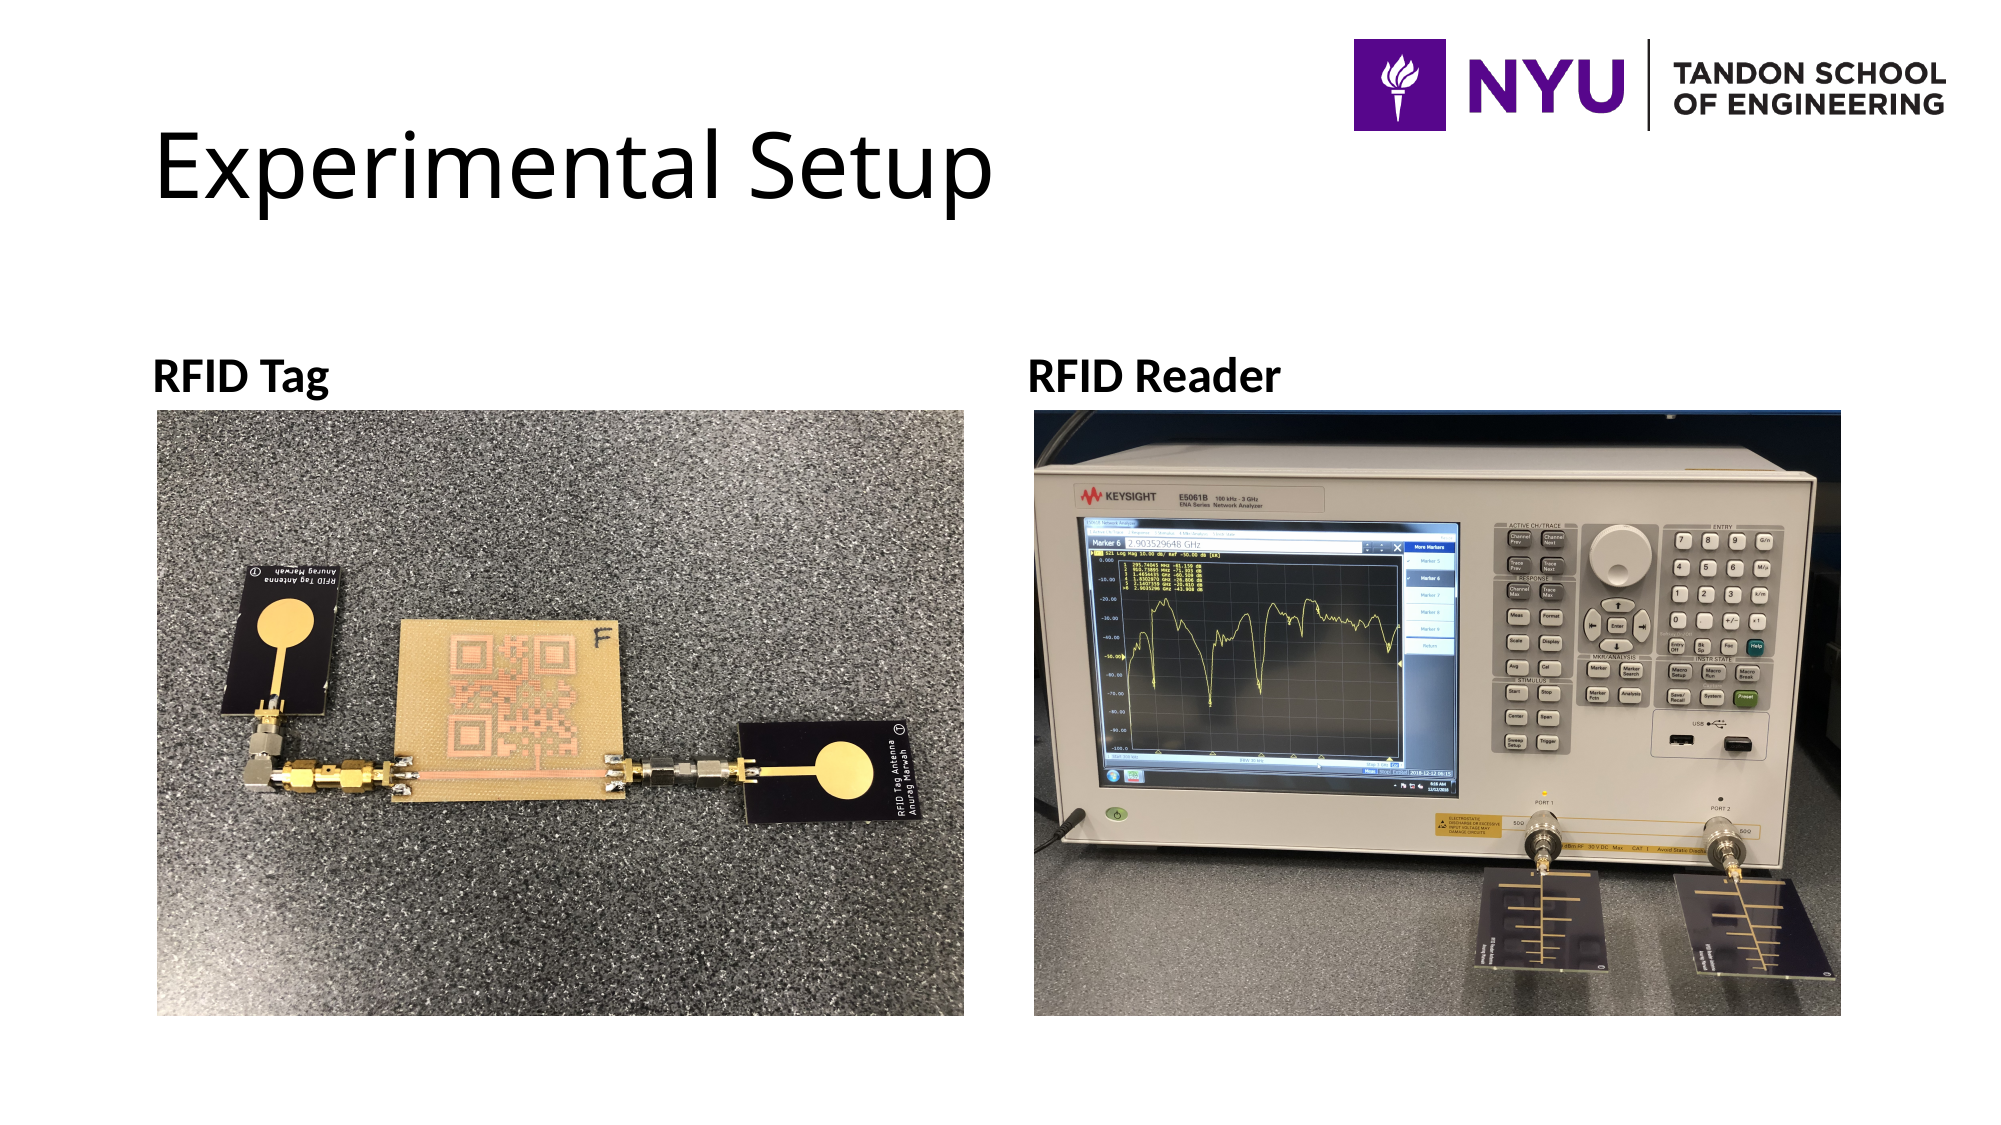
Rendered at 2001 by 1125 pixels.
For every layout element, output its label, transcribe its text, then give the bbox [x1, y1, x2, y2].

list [1034, 410, 1841, 1016]
list RFID Reader [1012, 275, 1863, 411]
list RFID Tag [137, 275, 984, 411]
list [157, 410, 964, 1016]
picture [1354, 39, 1946, 131]
title Experimental Setup [137, 59, 1863, 278]
